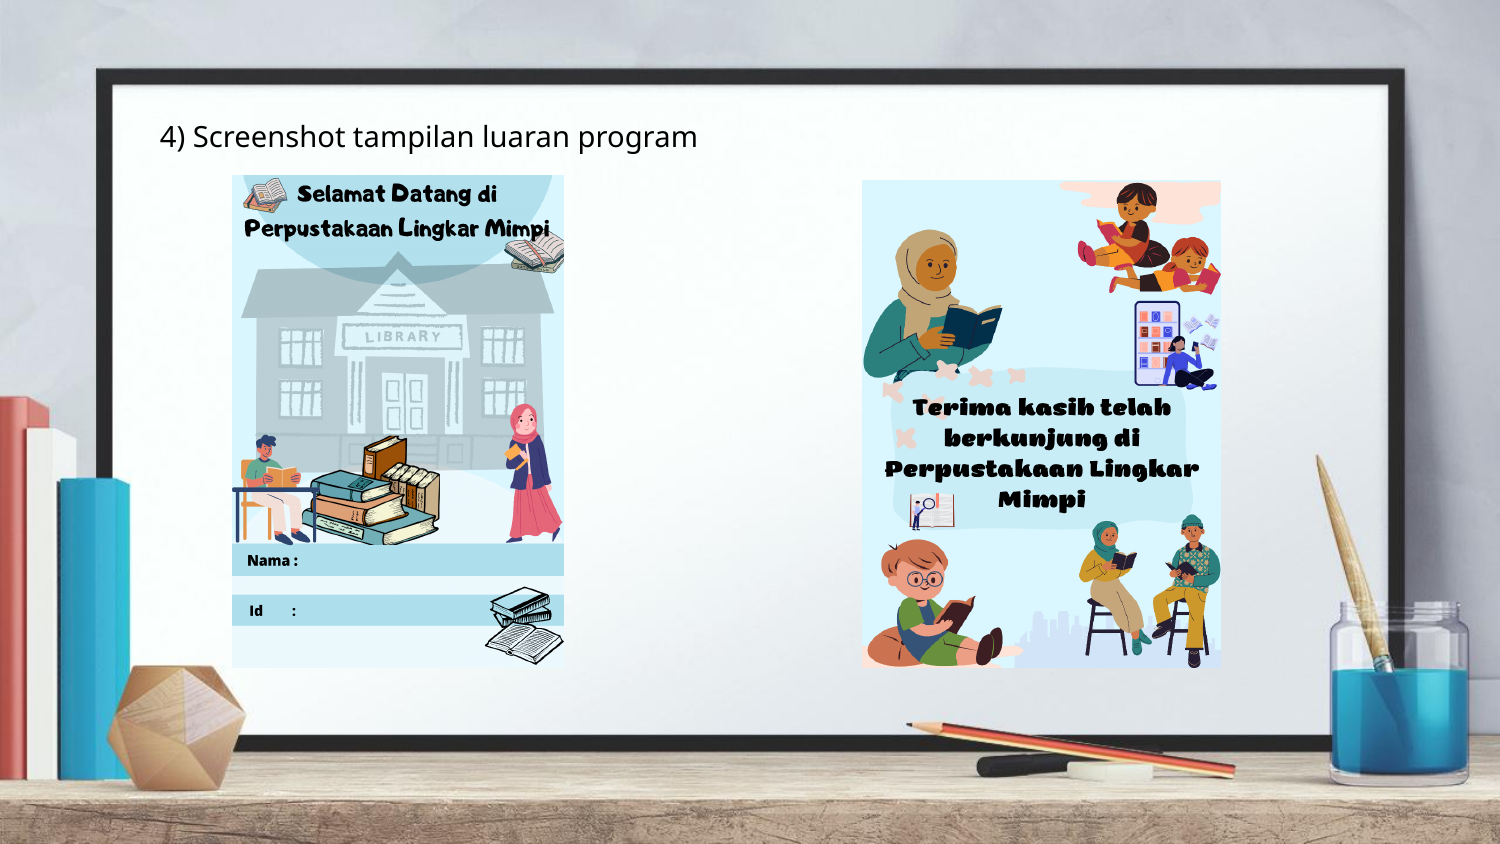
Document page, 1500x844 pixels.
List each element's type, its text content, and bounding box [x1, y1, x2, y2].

picture [0, 0, 1500, 844]
text_box 4) Screenshot tampilan luaran program [145, 110, 761, 161]
